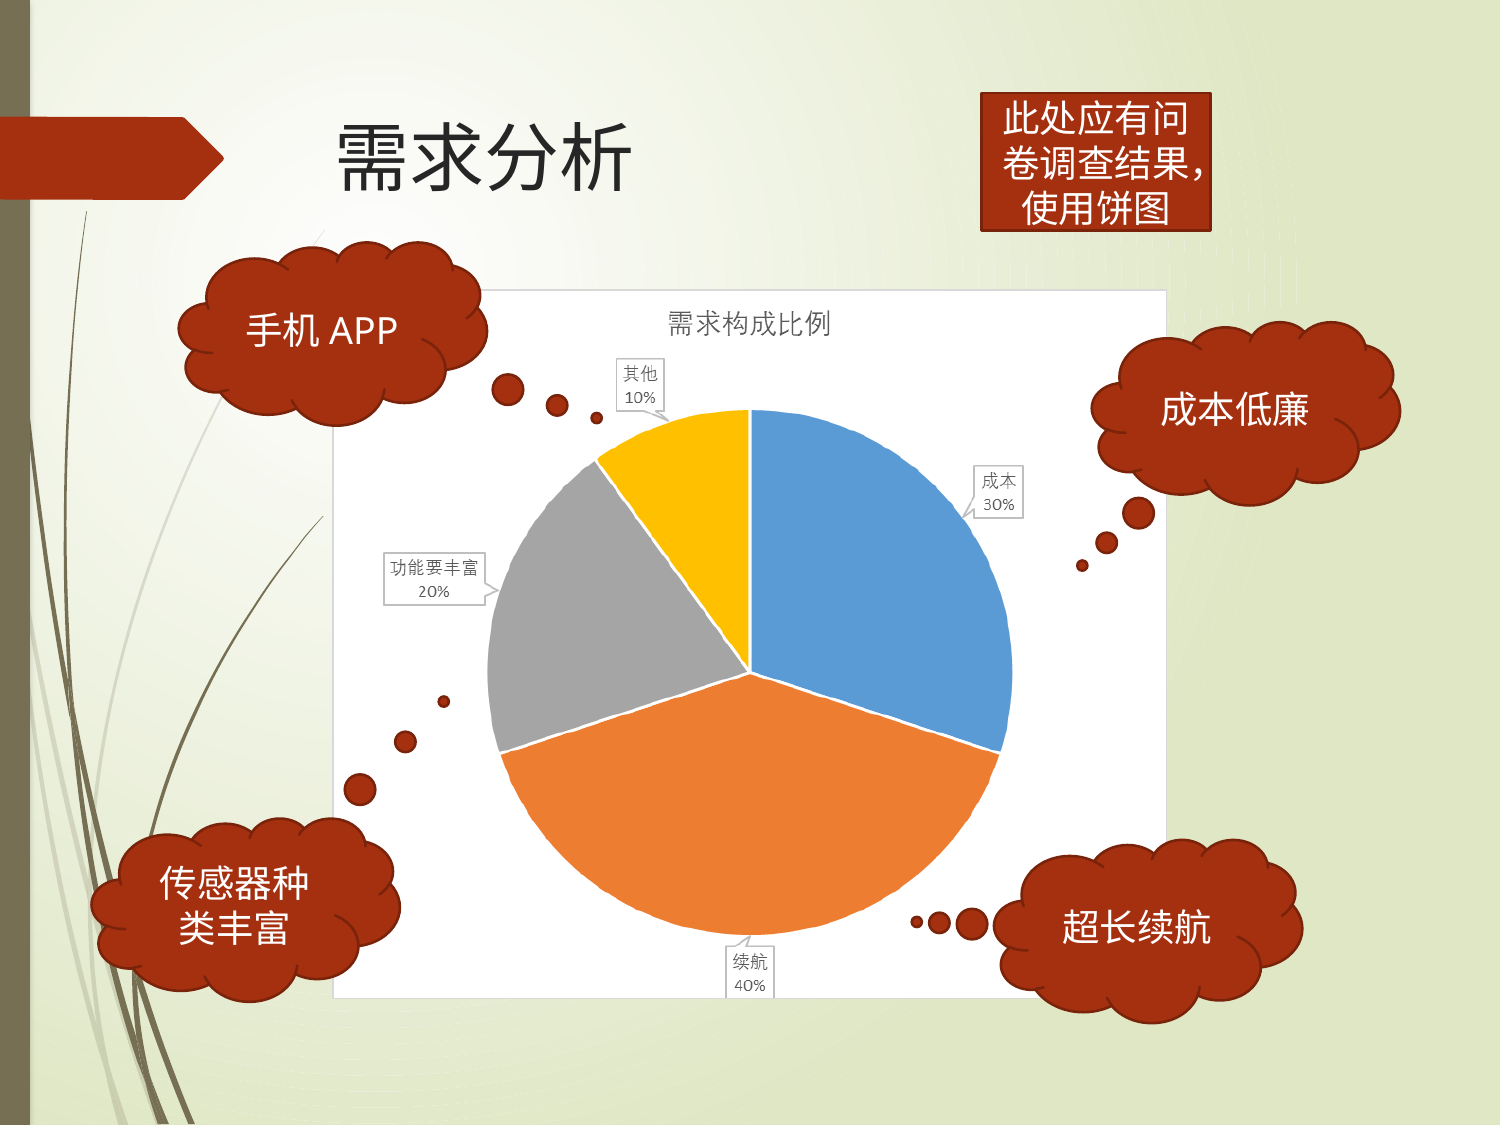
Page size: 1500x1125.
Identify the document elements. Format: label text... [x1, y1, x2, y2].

text_box 手机APP [177, 241, 481, 427]
picture [332, 289, 1168, 999]
text_box 此处应有问卷调查结果，使用饼图 [980, 92, 1212, 232]
text_box 传感器种类丰富 [90, 817, 327, 1004]
text_box 成本低廉 [1173, 320, 1402, 507]
title 需求分析 [319, 102, 1400, 313]
text_box 超长续航 [1054, 838, 1304, 1025]
